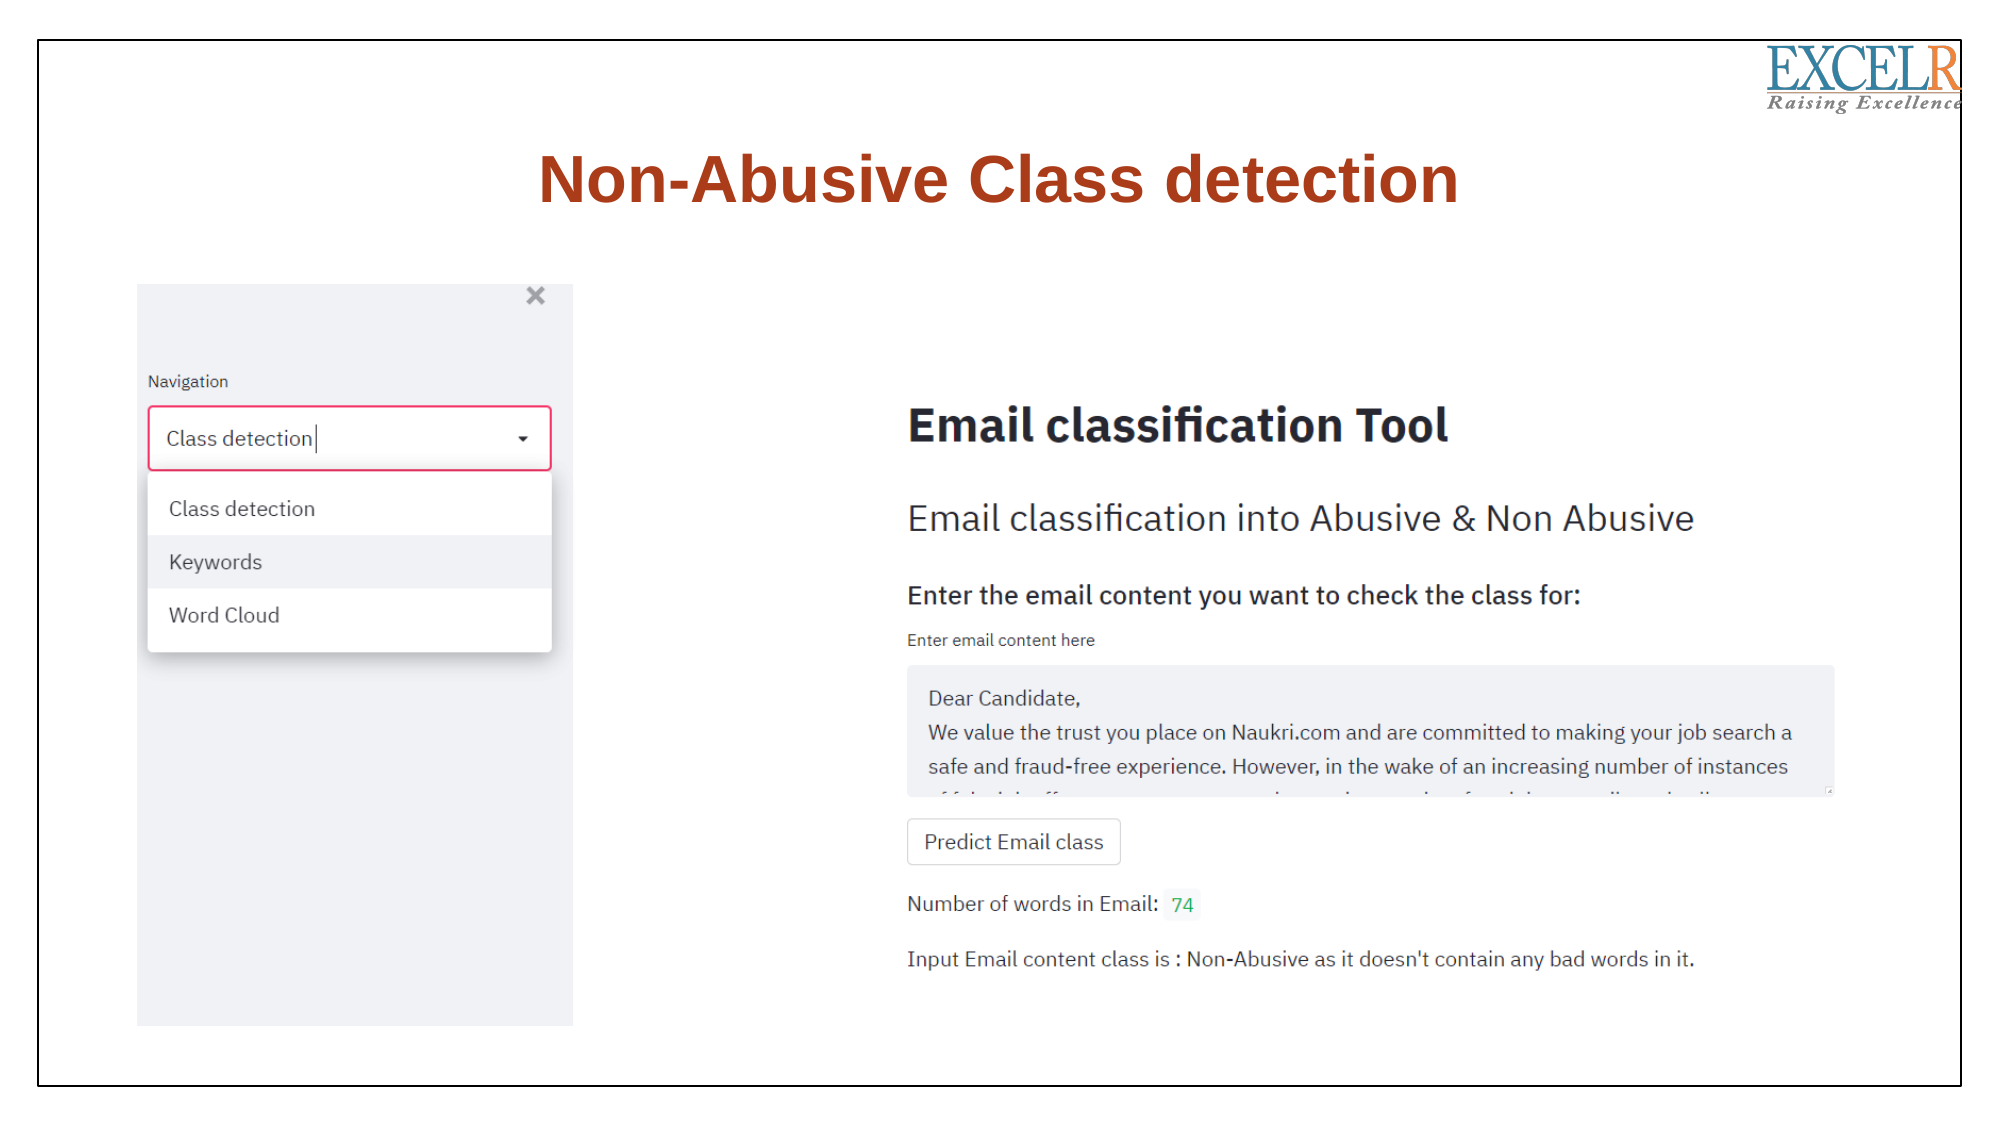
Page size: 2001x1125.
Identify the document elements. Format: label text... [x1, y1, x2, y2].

text_box Non-Abusive Class detection [189, 128, 1810, 237]
picture [1766, 45, 1963, 114]
picture [136, 284, 1906, 1027]
